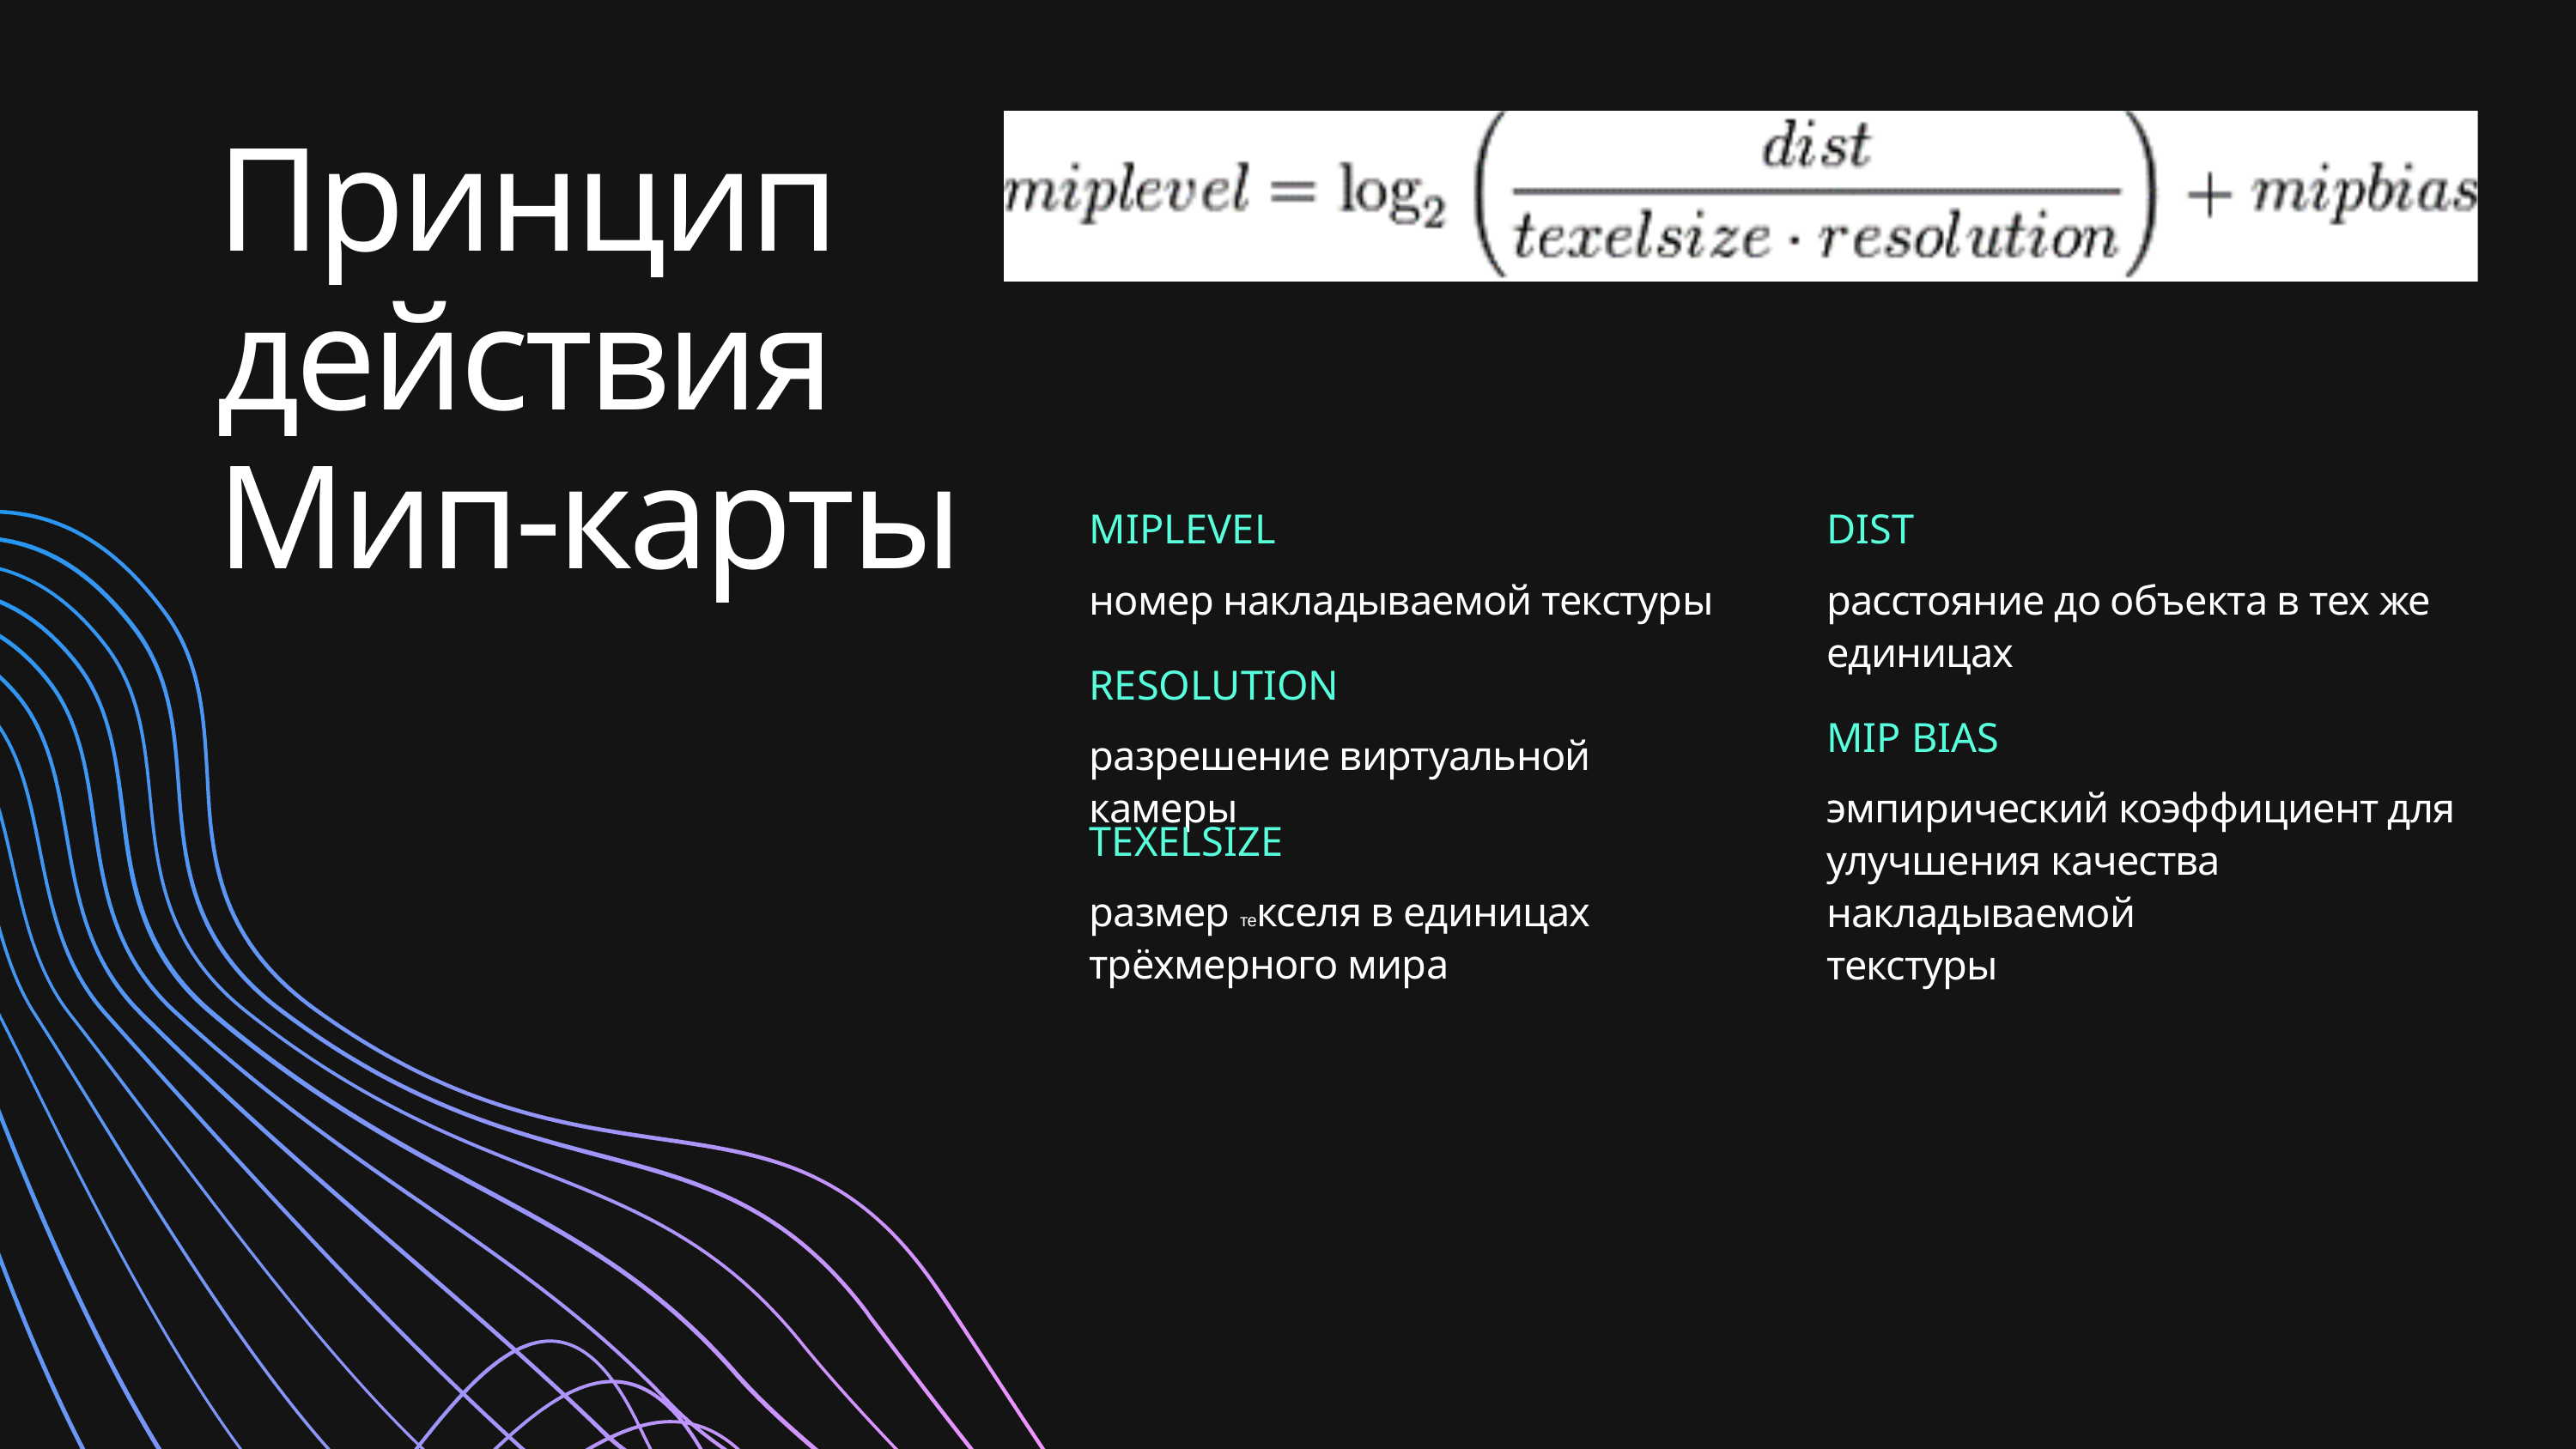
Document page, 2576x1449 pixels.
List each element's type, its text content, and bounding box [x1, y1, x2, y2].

text_box Принцип действия Мип-карты [216, 120, 1050, 597]
picture [1003, 111, 2478, 282]
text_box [1089, 502, 1741, 986]
picture [0, 977, 2379, 1449]
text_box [1826, 502, 2478, 935]
